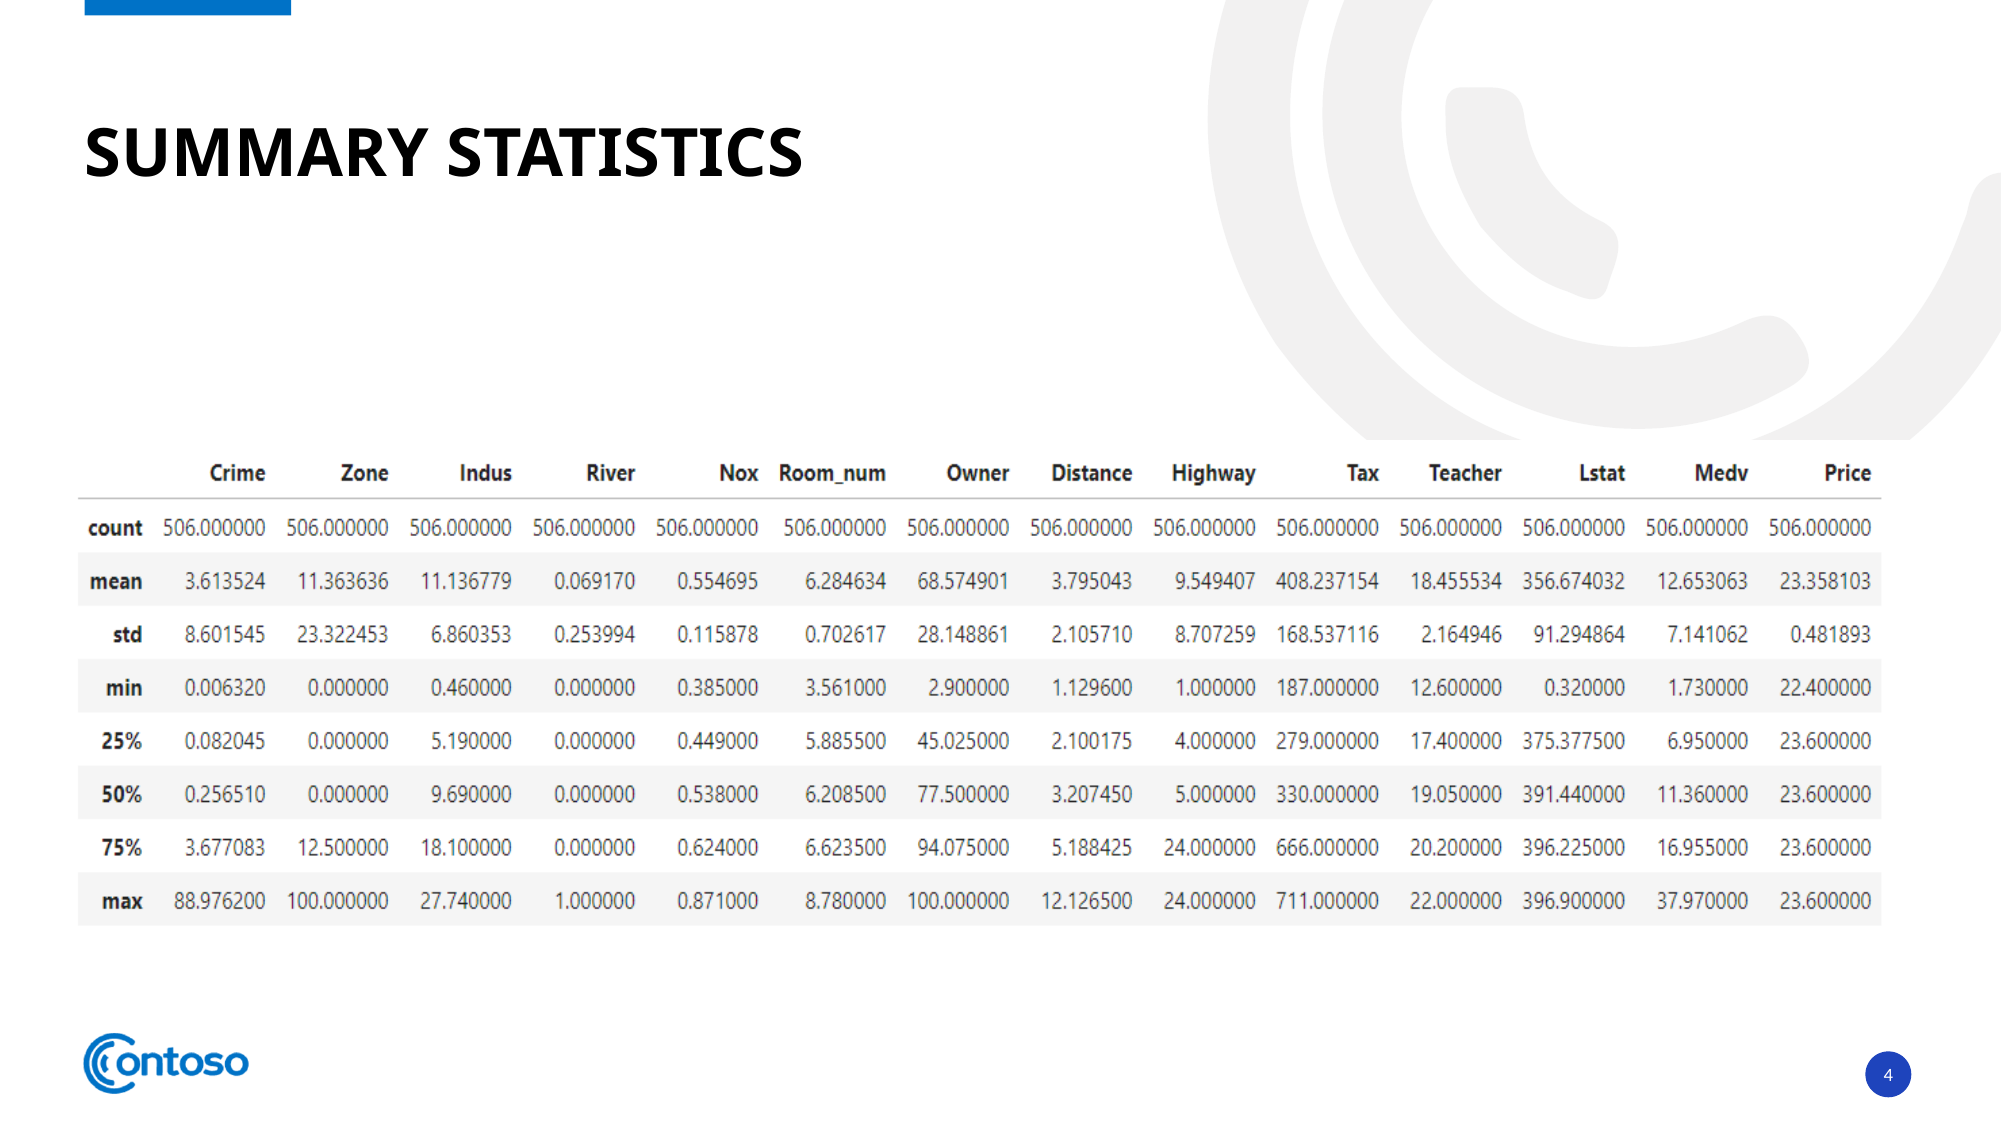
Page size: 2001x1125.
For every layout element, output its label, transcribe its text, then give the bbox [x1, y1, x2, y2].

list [62, 440, 1914, 935]
slide_number 4 [1864, 1059, 1913, 1090]
title Summary statistics [84, 40, 1914, 192]
picture [77, 1027, 254, 1095]
